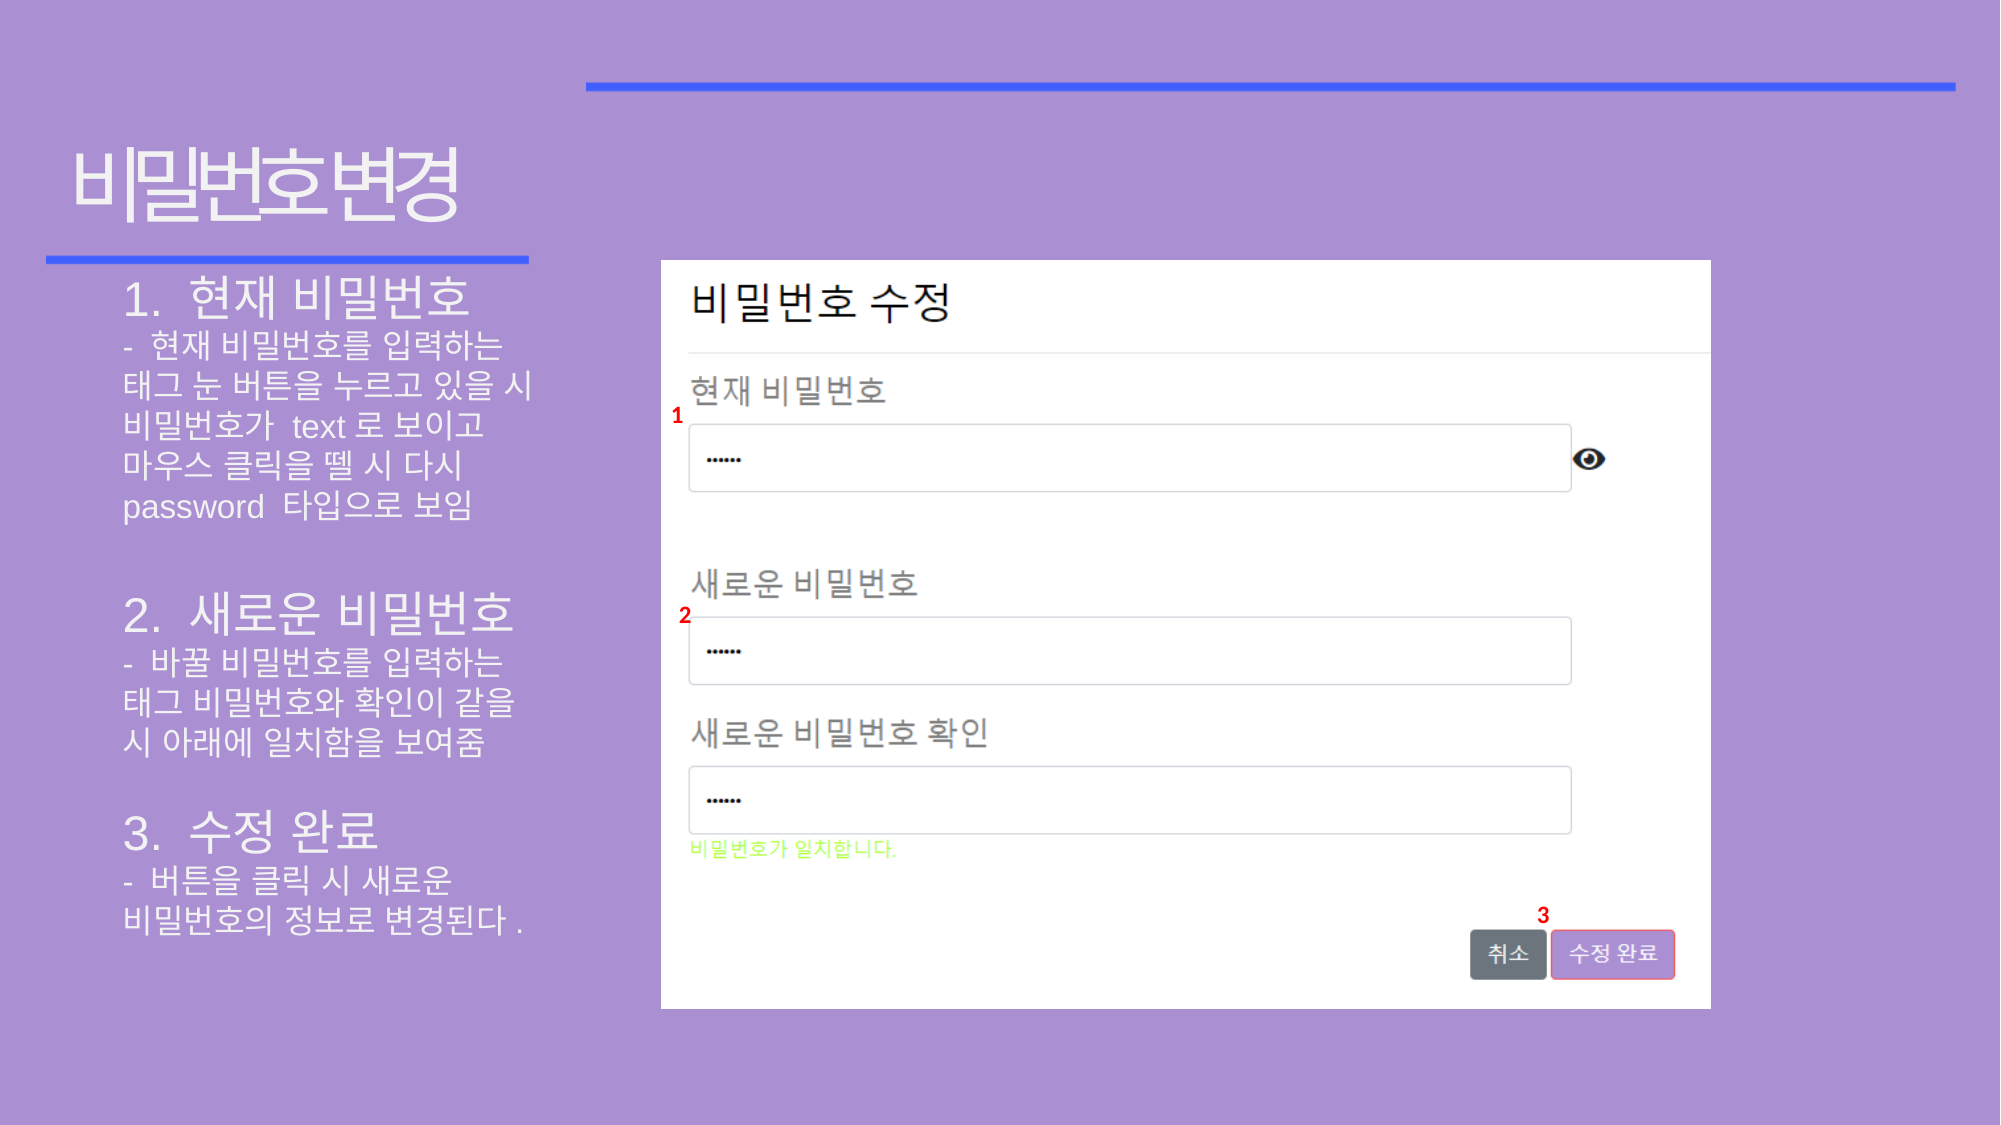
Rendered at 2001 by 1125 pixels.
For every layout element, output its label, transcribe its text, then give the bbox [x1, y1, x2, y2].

text_box 1. 현재 비밀번호 - 현재 비밀번호를 입력하는 태그 눈 버튼을 누르고 있을 시 비밀번호가 text로 보이고 마우스 클릭을 뗄 시 다시 password 타입으로 보임 2. 새로운 비밀번호 - 바꿀 비밀번호를 입력하는 태그 비밀번호와 확인이 같을 시 아래에 일치함을 보여줌 3. 수정 완료 - 버튼을 클릭 시 새로운 비밀번호의 정보로 변경된다. [107, 260, 561, 948]
picture [661, 259, 1711, 1009]
text_box 비밀번호 변경 [66, 131, 549, 233]
picture [46, 242, 529, 278]
picture [585, 82, 1956, 92]
